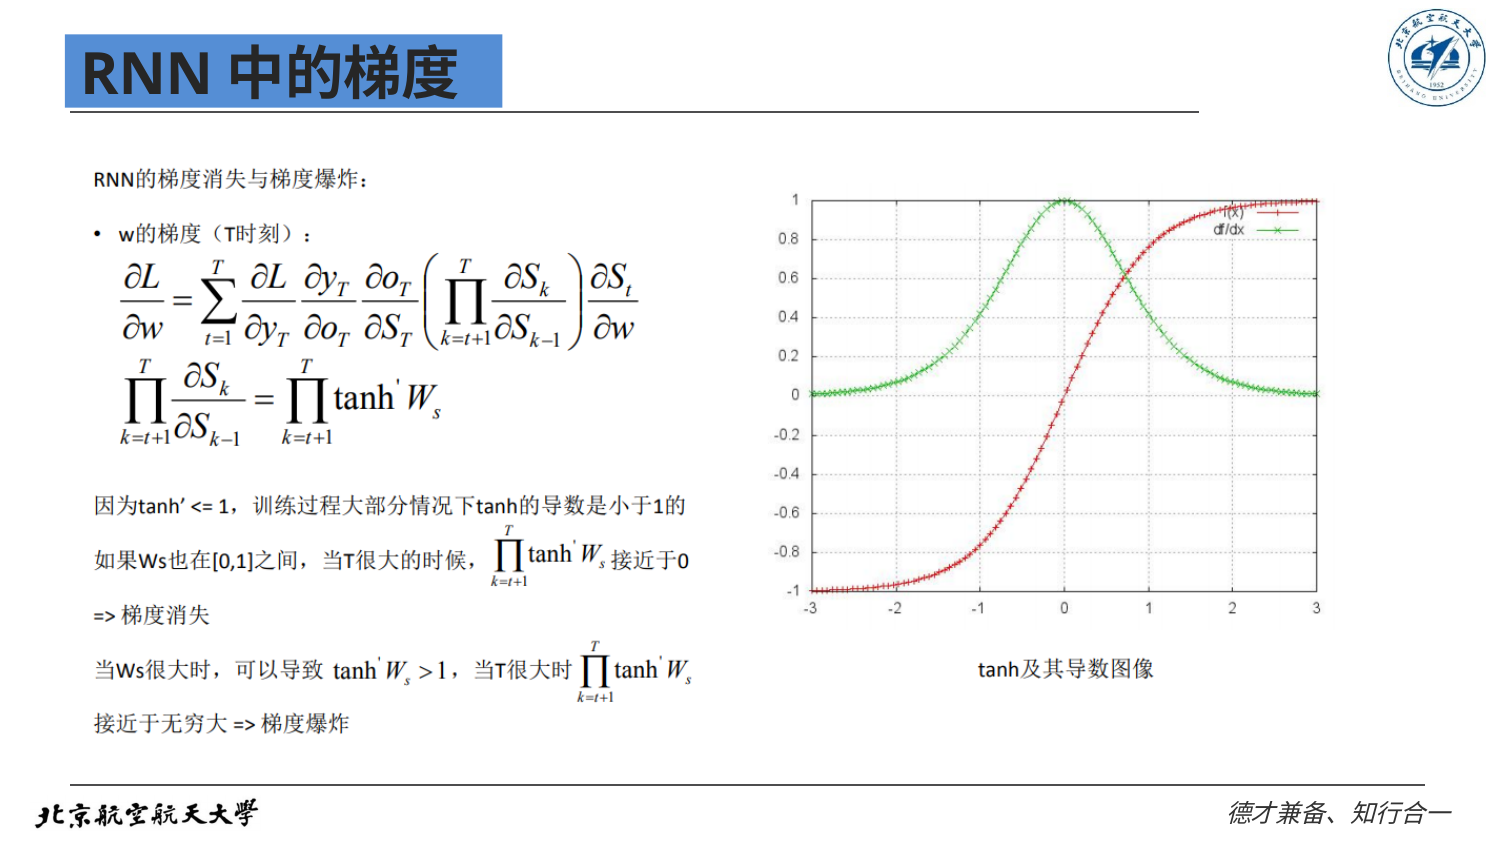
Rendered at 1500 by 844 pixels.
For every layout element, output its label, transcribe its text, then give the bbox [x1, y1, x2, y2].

picture [75, 154, 1338, 744]
text_box RNN中的梯度 [64, 34, 503, 108]
picture [1387, 8, 1486, 107]
picture [30, 795, 261, 831]
